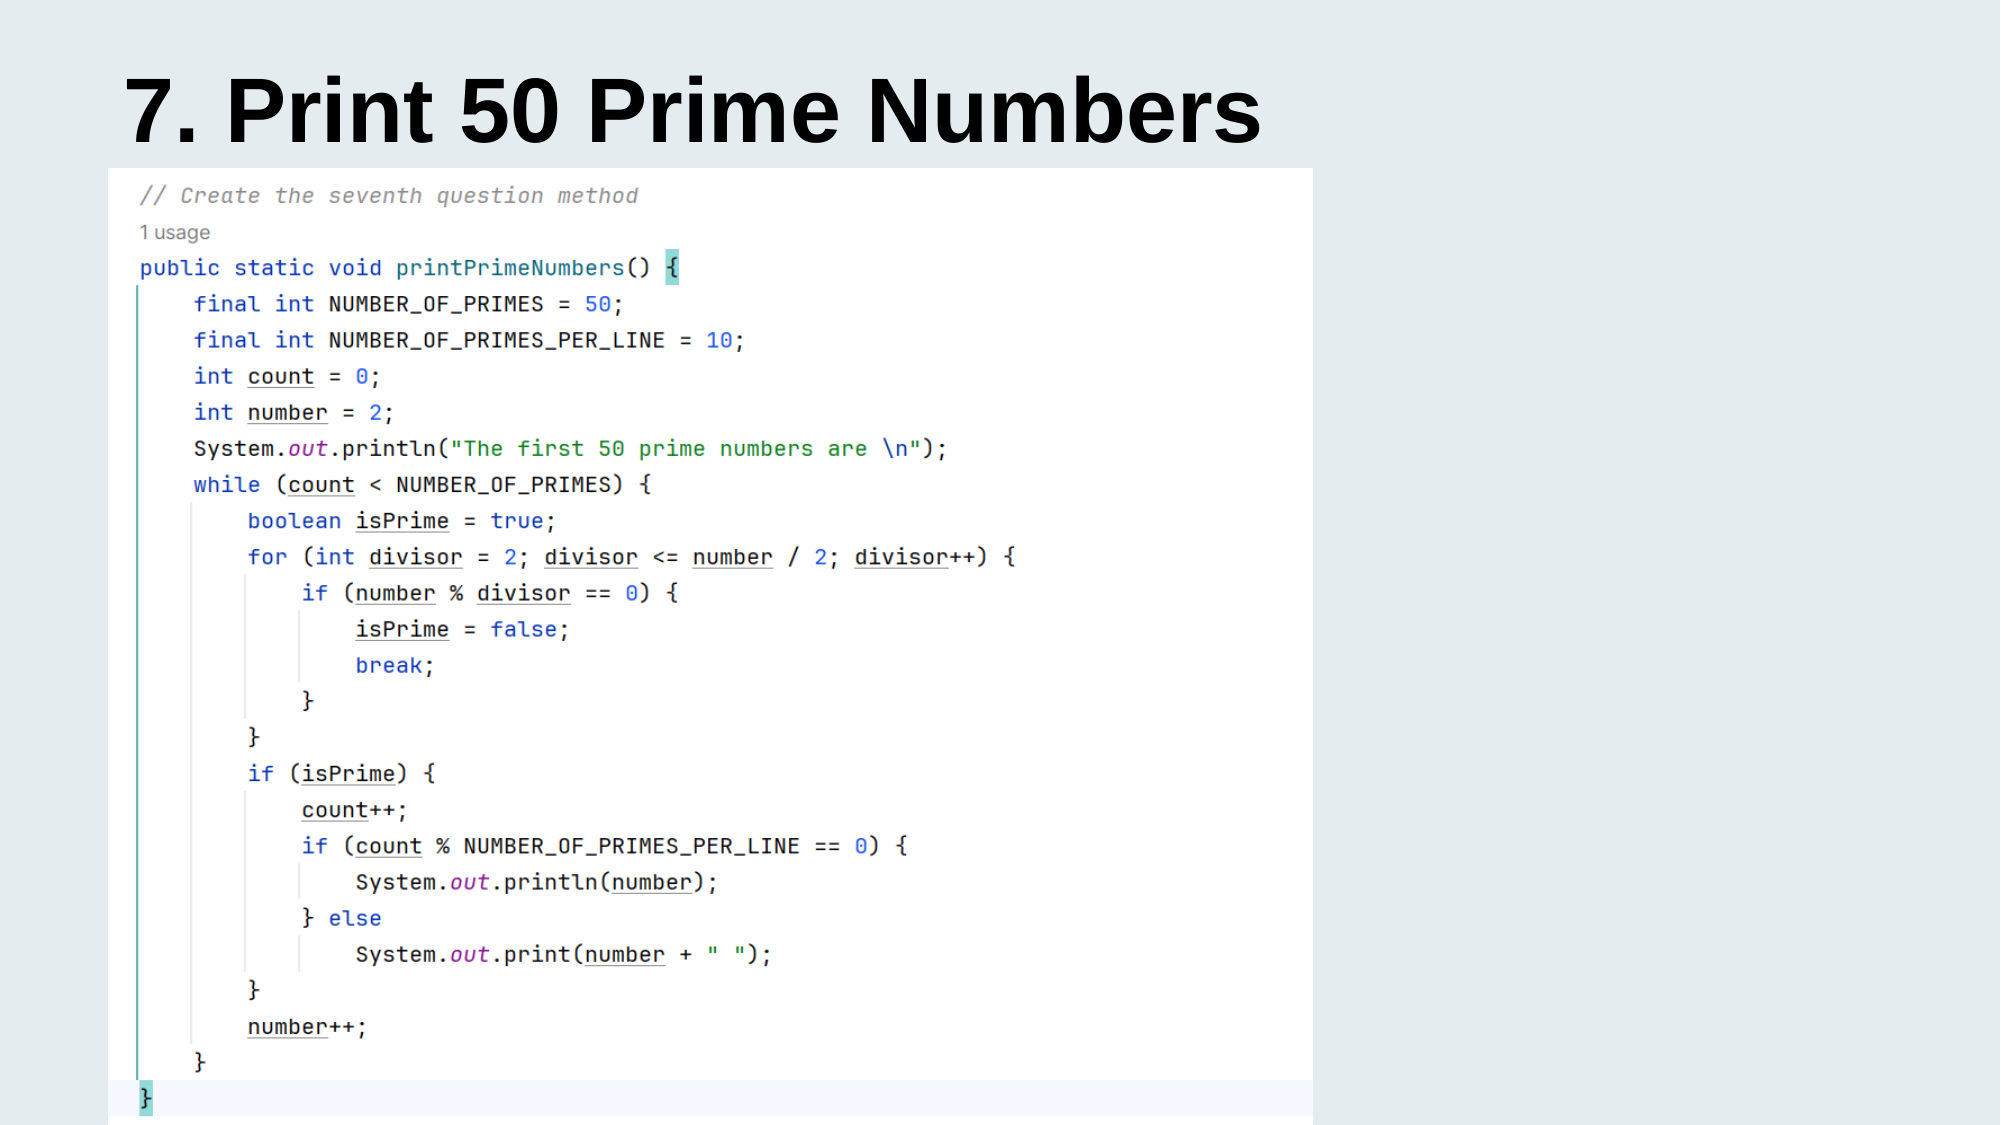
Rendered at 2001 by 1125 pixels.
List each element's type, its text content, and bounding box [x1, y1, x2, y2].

title 7. Print 50 Prime Numbers [108, 0, 1890, 169]
picture [108, 168, 1313, 1125]
